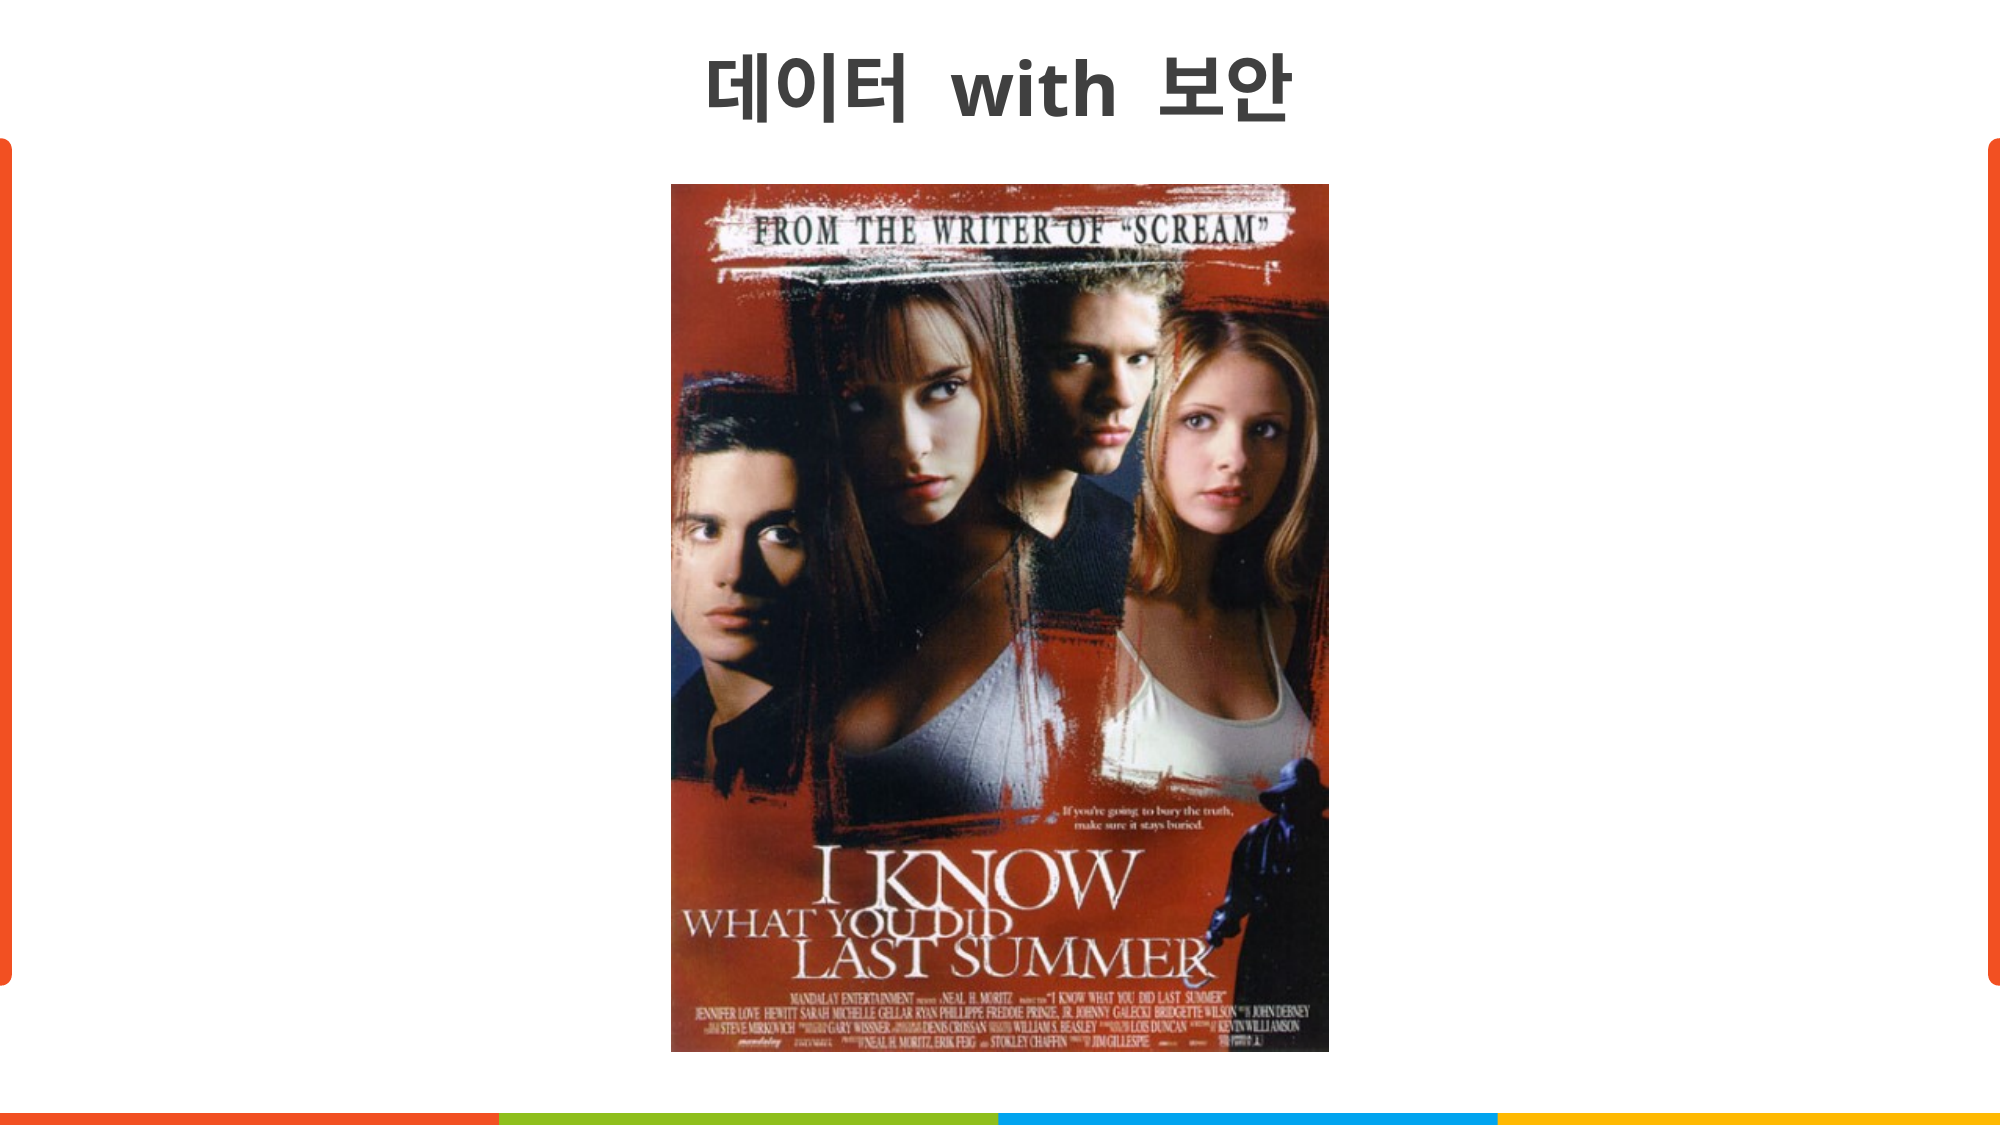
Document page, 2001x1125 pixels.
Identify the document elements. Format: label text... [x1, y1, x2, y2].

text_box [1987, 137, 2000, 987]
title 데이터 with 보안 [137, 43, 1863, 141]
text_box [0, 137, 13, 987]
picture [671, 184, 1329, 1052]
